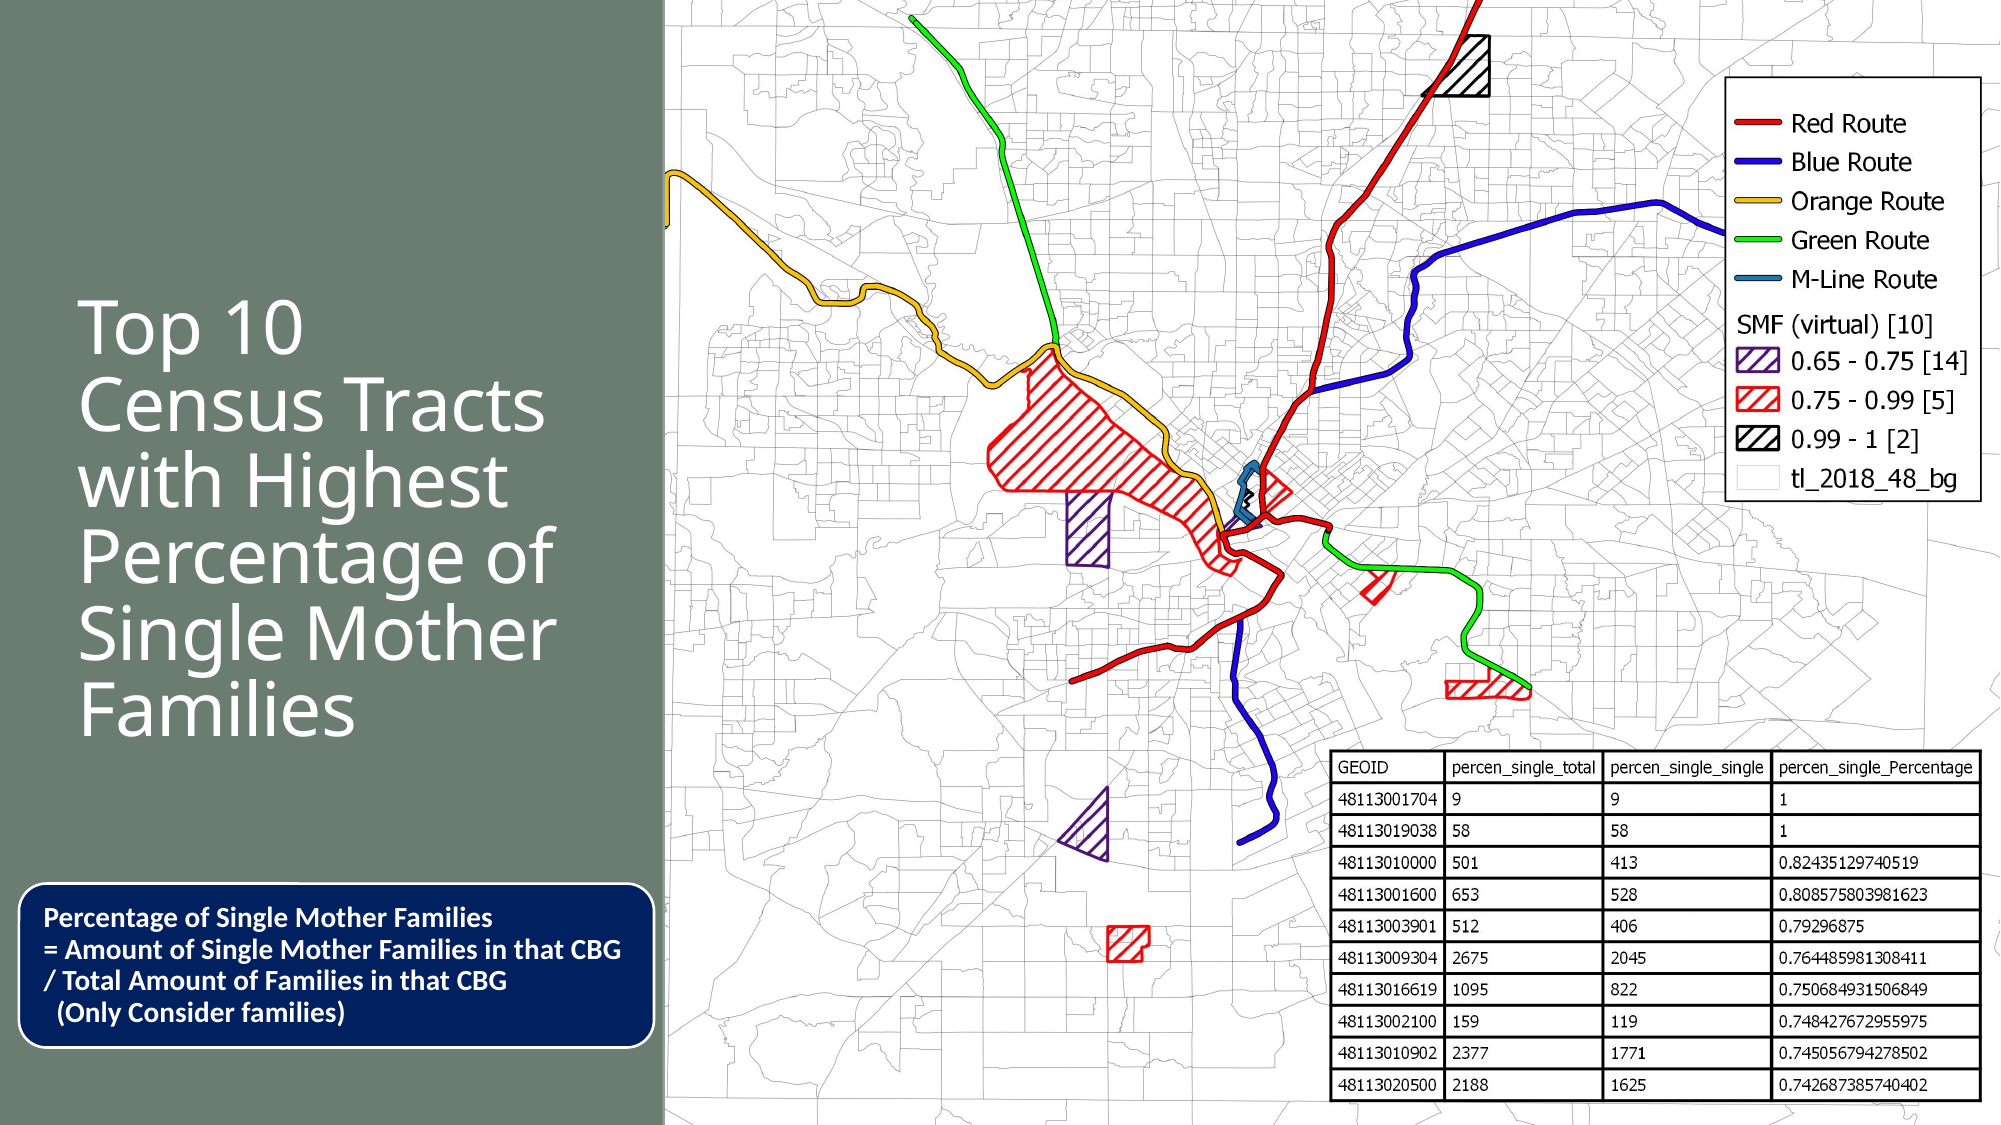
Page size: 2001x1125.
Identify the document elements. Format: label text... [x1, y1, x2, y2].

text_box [18, 836, 655, 1048]
picture [665, 0, 2000, 1125]
text_box [0, 0, 661, 1125]
title Top 10 Census Tracts with Highest Percentage of Single Mother Families [62, 270, 603, 760]
